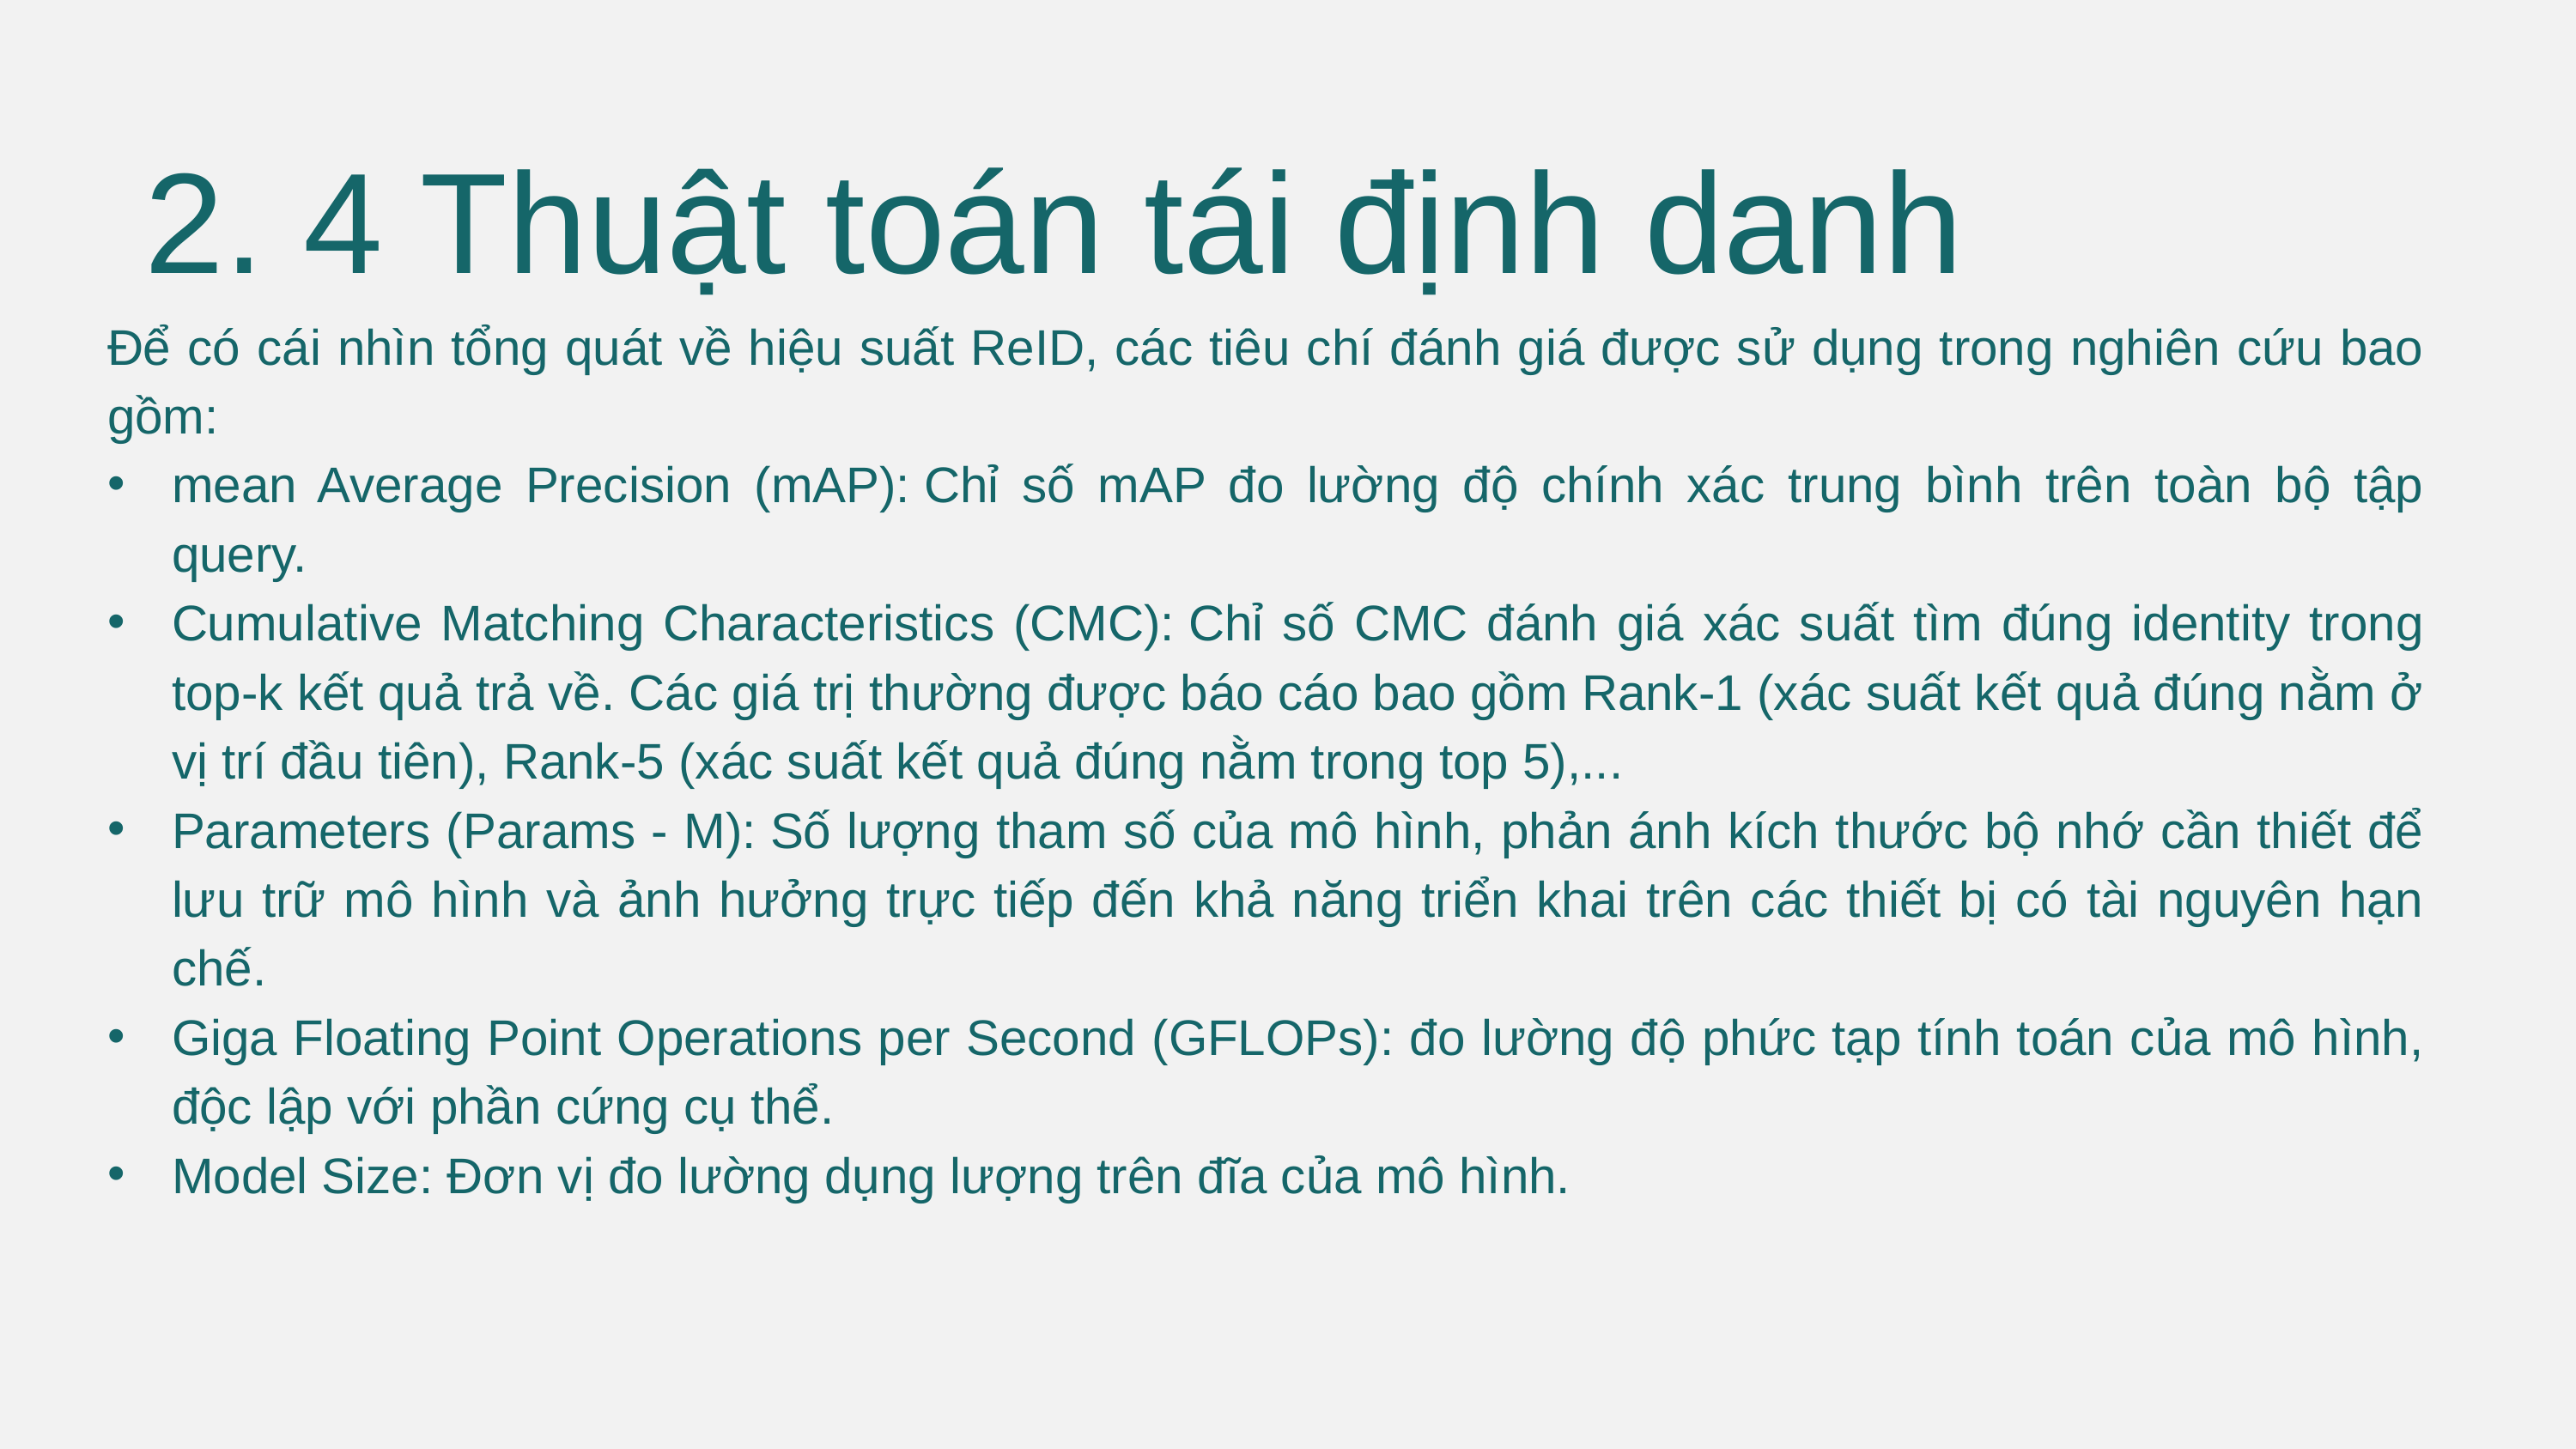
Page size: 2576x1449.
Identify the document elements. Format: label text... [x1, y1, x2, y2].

text_box 2. 4 Thuật toán tái định danh [144, 141, 2138, 306]
text_box Để có cái nhìn tổng quát về hiệu suất ReID, các tiêu chí đánh giá được sử dụng trong nghiên cứu bao gồm: mean Average Precision (mAP): Chỉ số mAP đo lường độ chính xác trung bình trên toàn bộ tập query. Cumulative Matching Characteristics (CMC): Chỉ số CMC đánh giá xác suất tìm đúng identity trong top-k kết quả trả về. Các giá trị thường được báo cáo bao gồm Rank-1 (xác suất kết quả đúng nằm ở vị trí đầu tiên), Rank-5 (xác suất kết quả đúng nằm trong top 5),... Parameters (Params - M): Số lượng tham số của mô hình, phản ánh kích thước bộ nhớ cần thiết để lưu trữ mô hình và ảnh hưởng trực tiếp đến khả năng triển khai trên các thiết bị có tài nguyên hạn chế. Giga Floating Point Operations per Second (GFLOPs): đo lường độ phức tạp tính toán của mô hình, độc lập với phần cứng cụ thể. Model Size: Đơn vị đo lường dụng lượng trên đĩa của mô hình. [107, 306, 2427, 1203]
